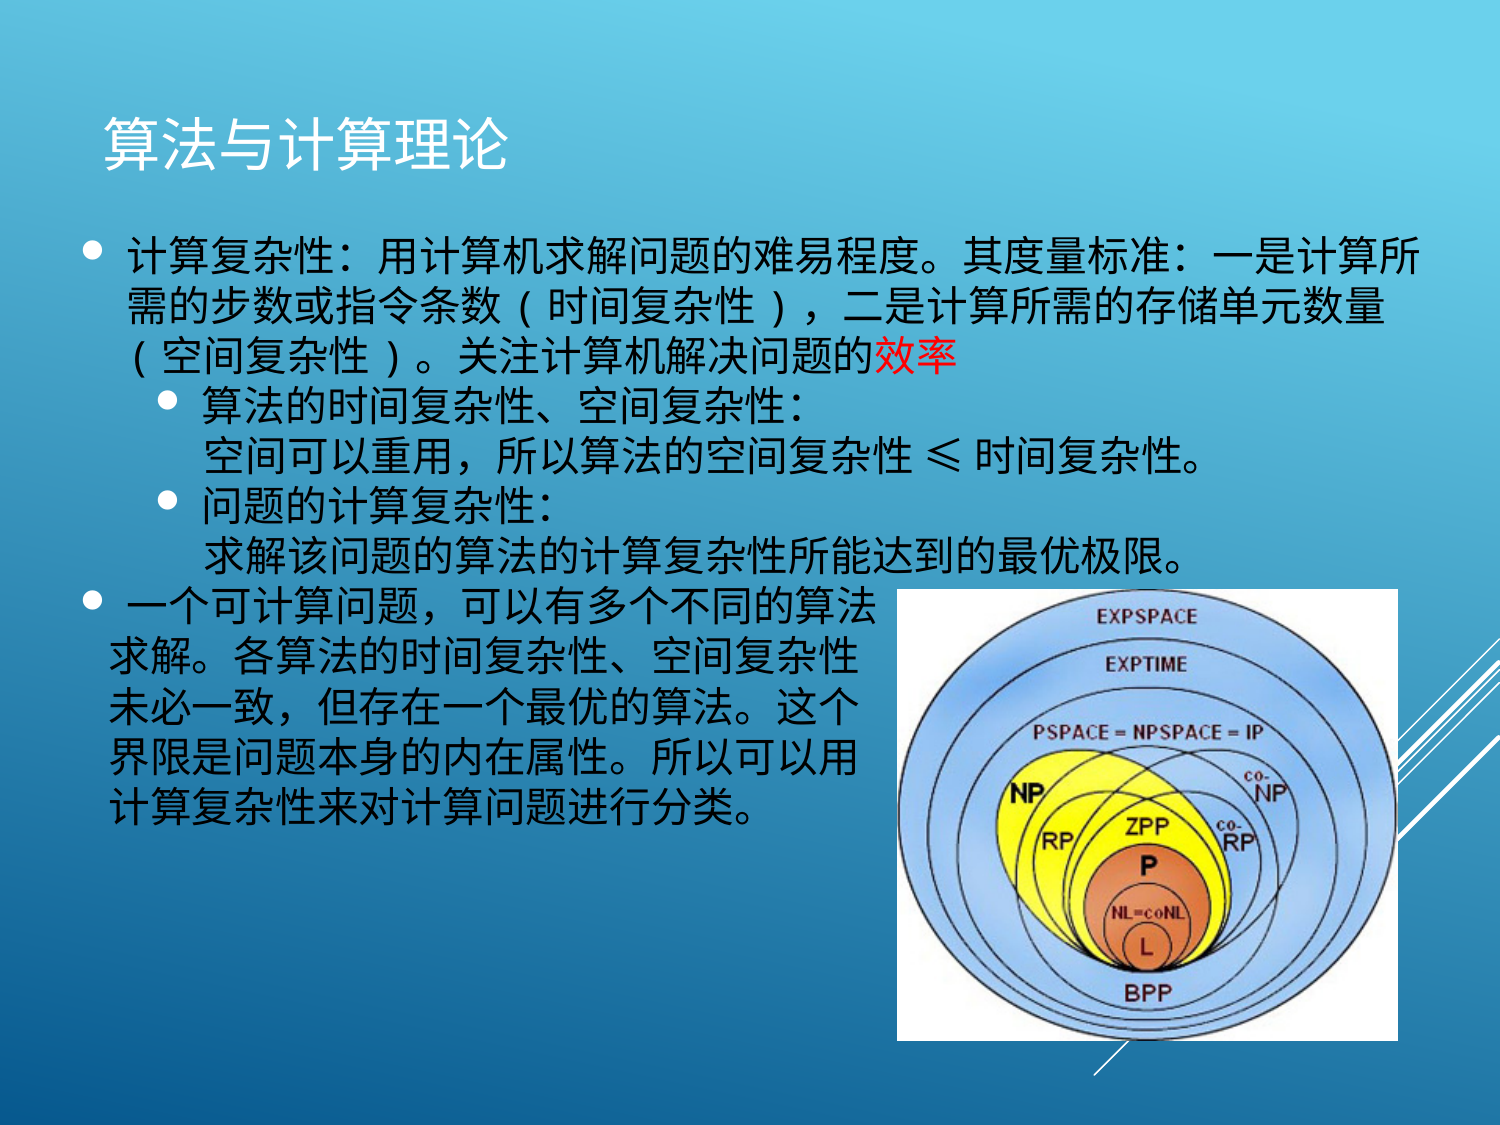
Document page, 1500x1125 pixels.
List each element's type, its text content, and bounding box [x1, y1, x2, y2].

picture [896, 588, 1398, 1041]
title 算法与计算理论 [87, 87, 1413, 199]
list 计算复杂性：用计算机求解问题的难易程度。其度量标准：一是计算所需的步数或指令条数(时间复杂性)，二是计算所需的存储单元数量(空间复杂性)。关注计算机解决问题的效率 算法的时间复杂性、空间复杂性： 空间可以重用，所以算法的空间复杂性 ≤ 时间复杂性。 问题的计算复杂性： 求解该问题的算法的计算复杂性所能达到的最优极限。 一个可计算问题，可以有多个不同的算法 求解。各算法的时间复杂性、空间复杂性 未必一致，但存在一个最优的算法。这个 界限是问题本身的内在属性。所以可以用 计算复杂性来对计算问题进行分类。 [64, 222, 1440, 1041]
